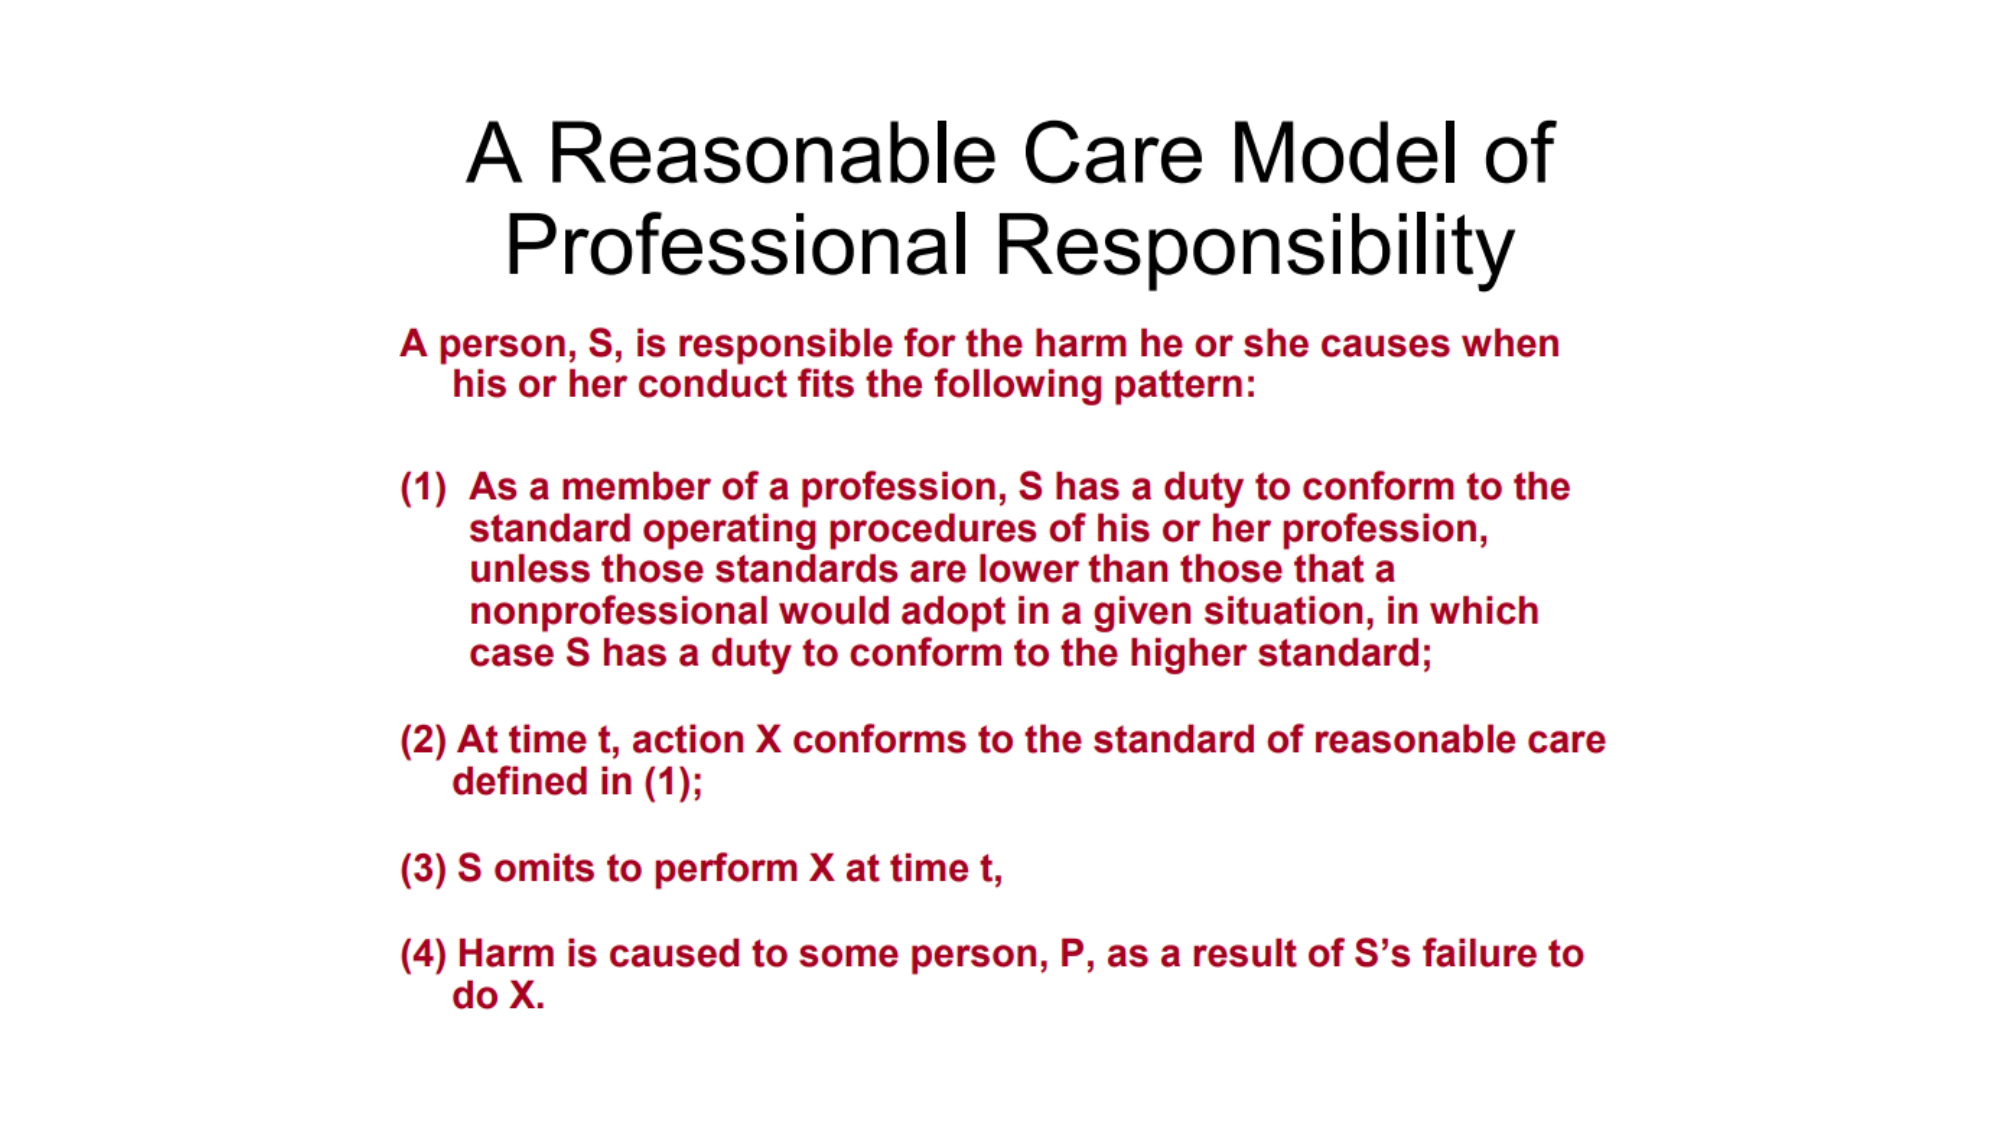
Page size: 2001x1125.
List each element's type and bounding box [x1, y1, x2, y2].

picture [349, 105, 1651, 1020]
